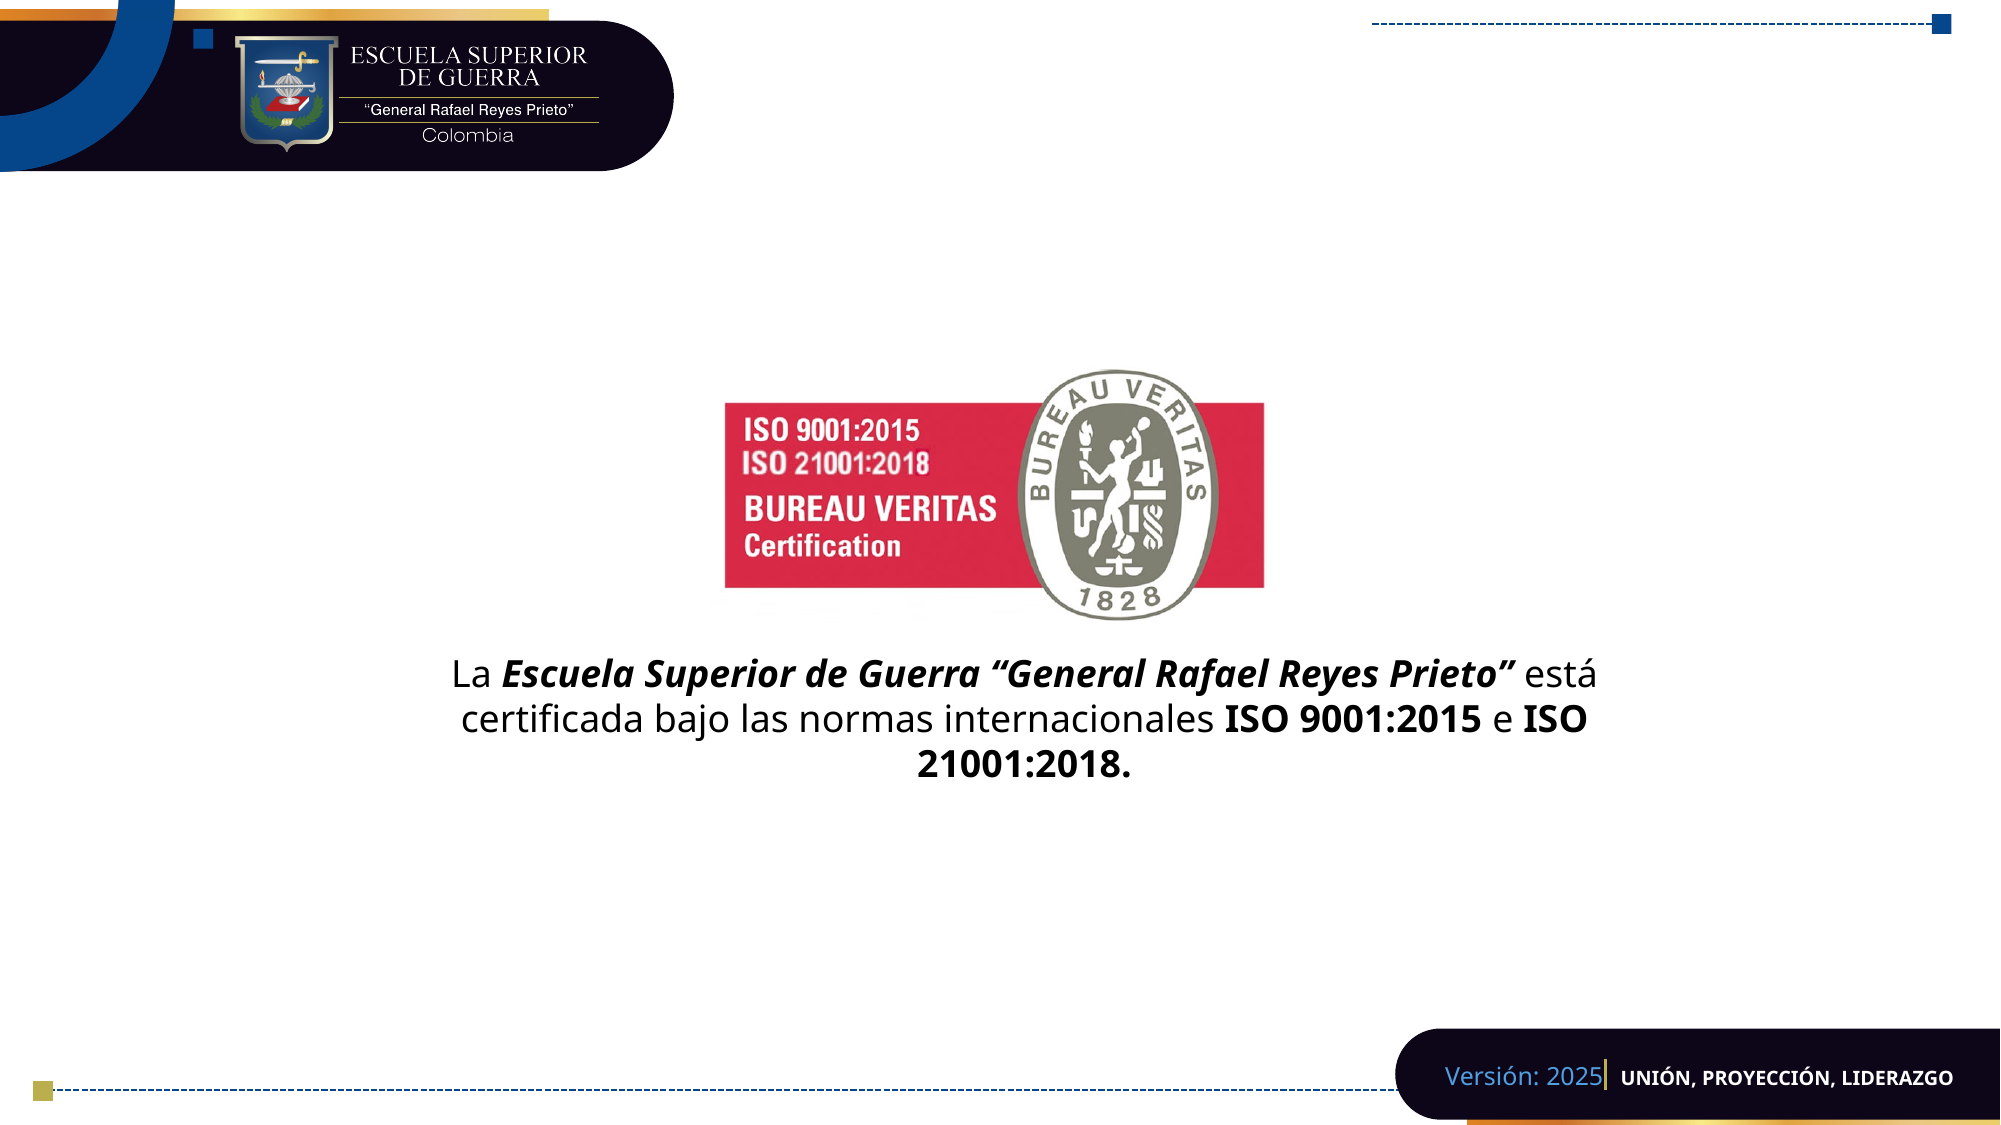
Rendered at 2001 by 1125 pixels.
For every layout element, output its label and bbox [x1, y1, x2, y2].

picture [704, 358, 1284, 639]
picture [235, 36, 599, 153]
picture [1467, 1120, 2000, 1125]
picture [0, 0, 549, 172]
